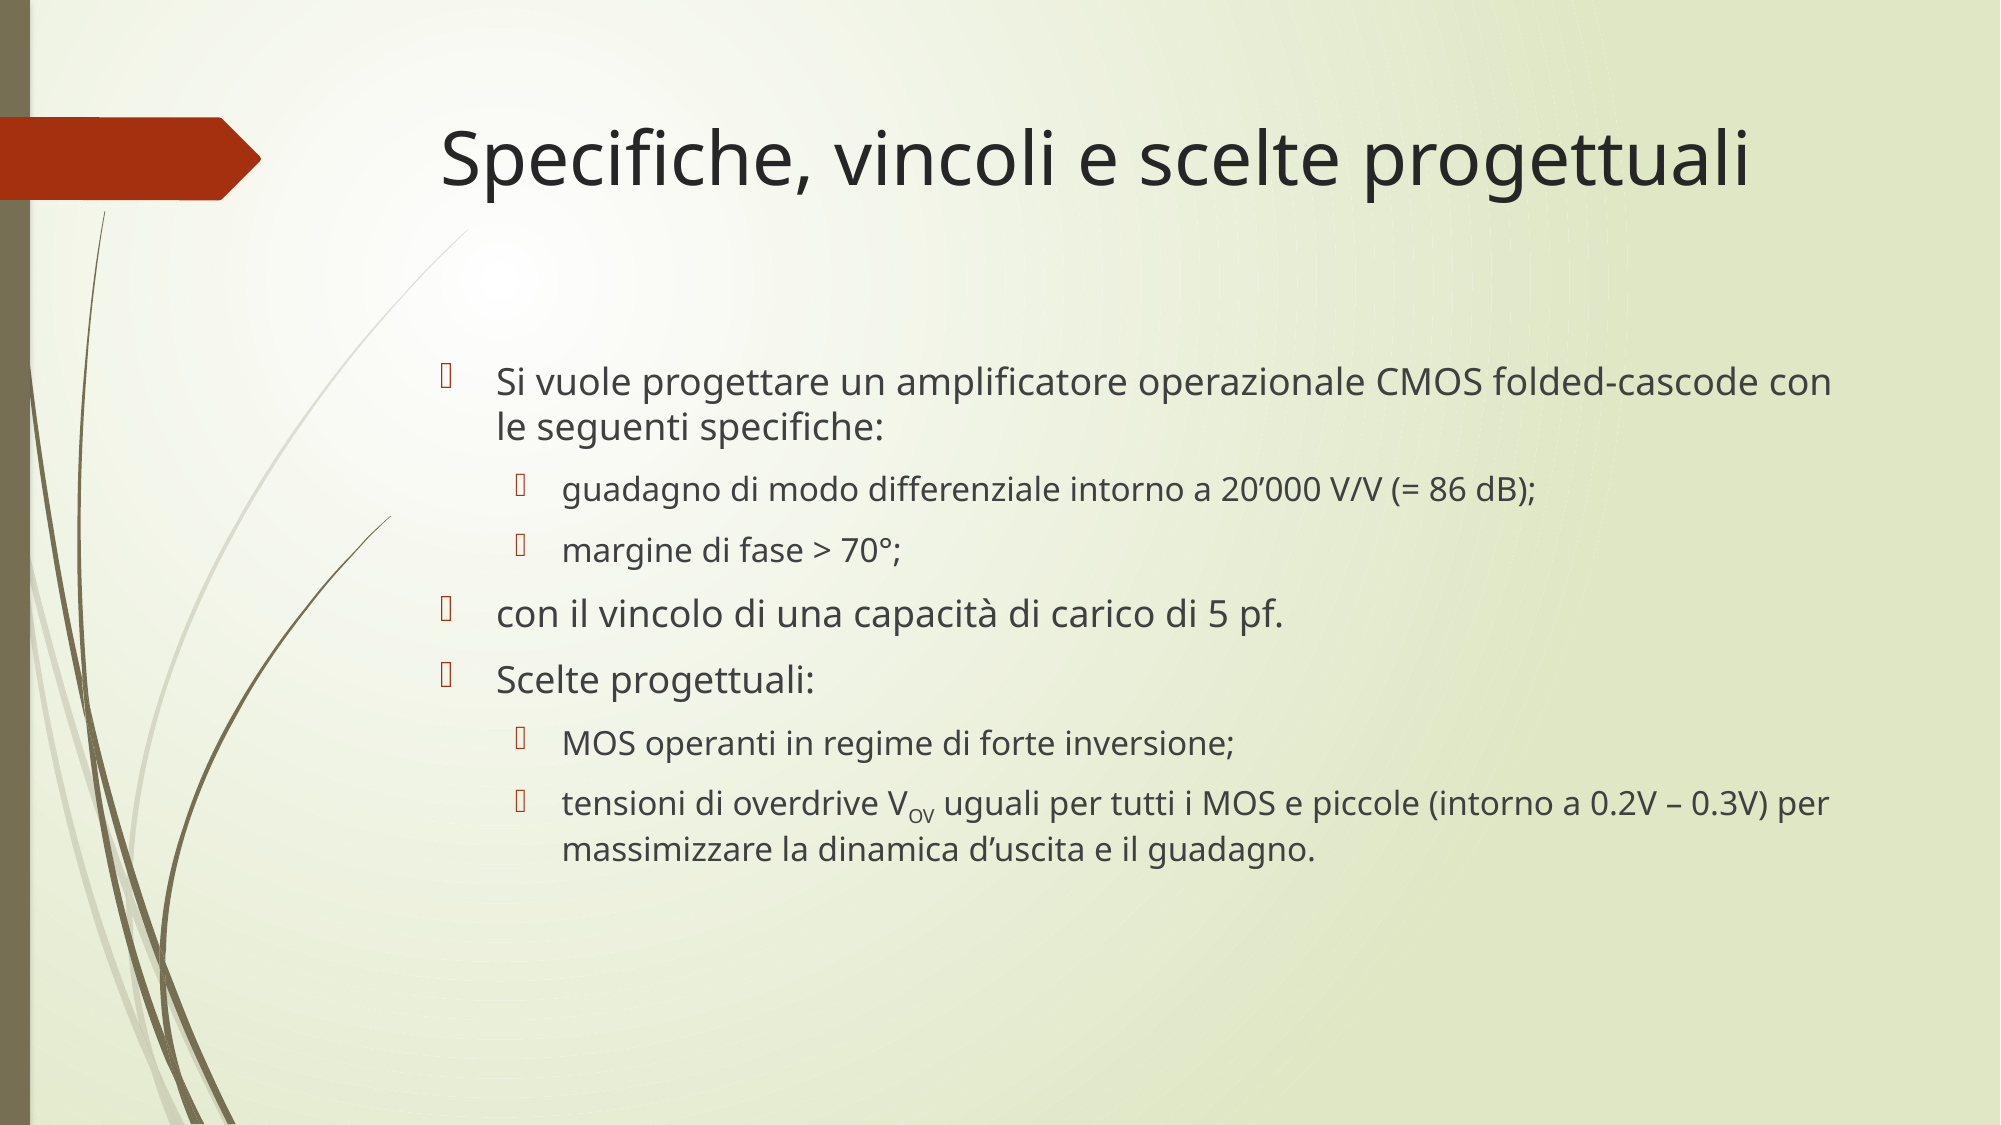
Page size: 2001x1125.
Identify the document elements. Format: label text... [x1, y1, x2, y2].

title Specifiche, vincoli e scelte progettuali [425, 102, 1888, 313]
list Si vuole progettare un amplificatore operazionale CMOS folded-cascode con le seguenti specifiche: guadagno di modo differenziale intorno a 20’000 V/V (= 86 dB); margine di fase > 70°; con il vincolo di una capacità di carico di 5 pf. Scelte progettuali: MOS operanti in regime di forte inversione; tensioni di overdrive VOV uguali per tutti i MOS e piccole (intorno a 0.2V – 0.3V) per massimizzare la dinamica d’uscita e il guadagno. [424, 350, 1888, 970]
